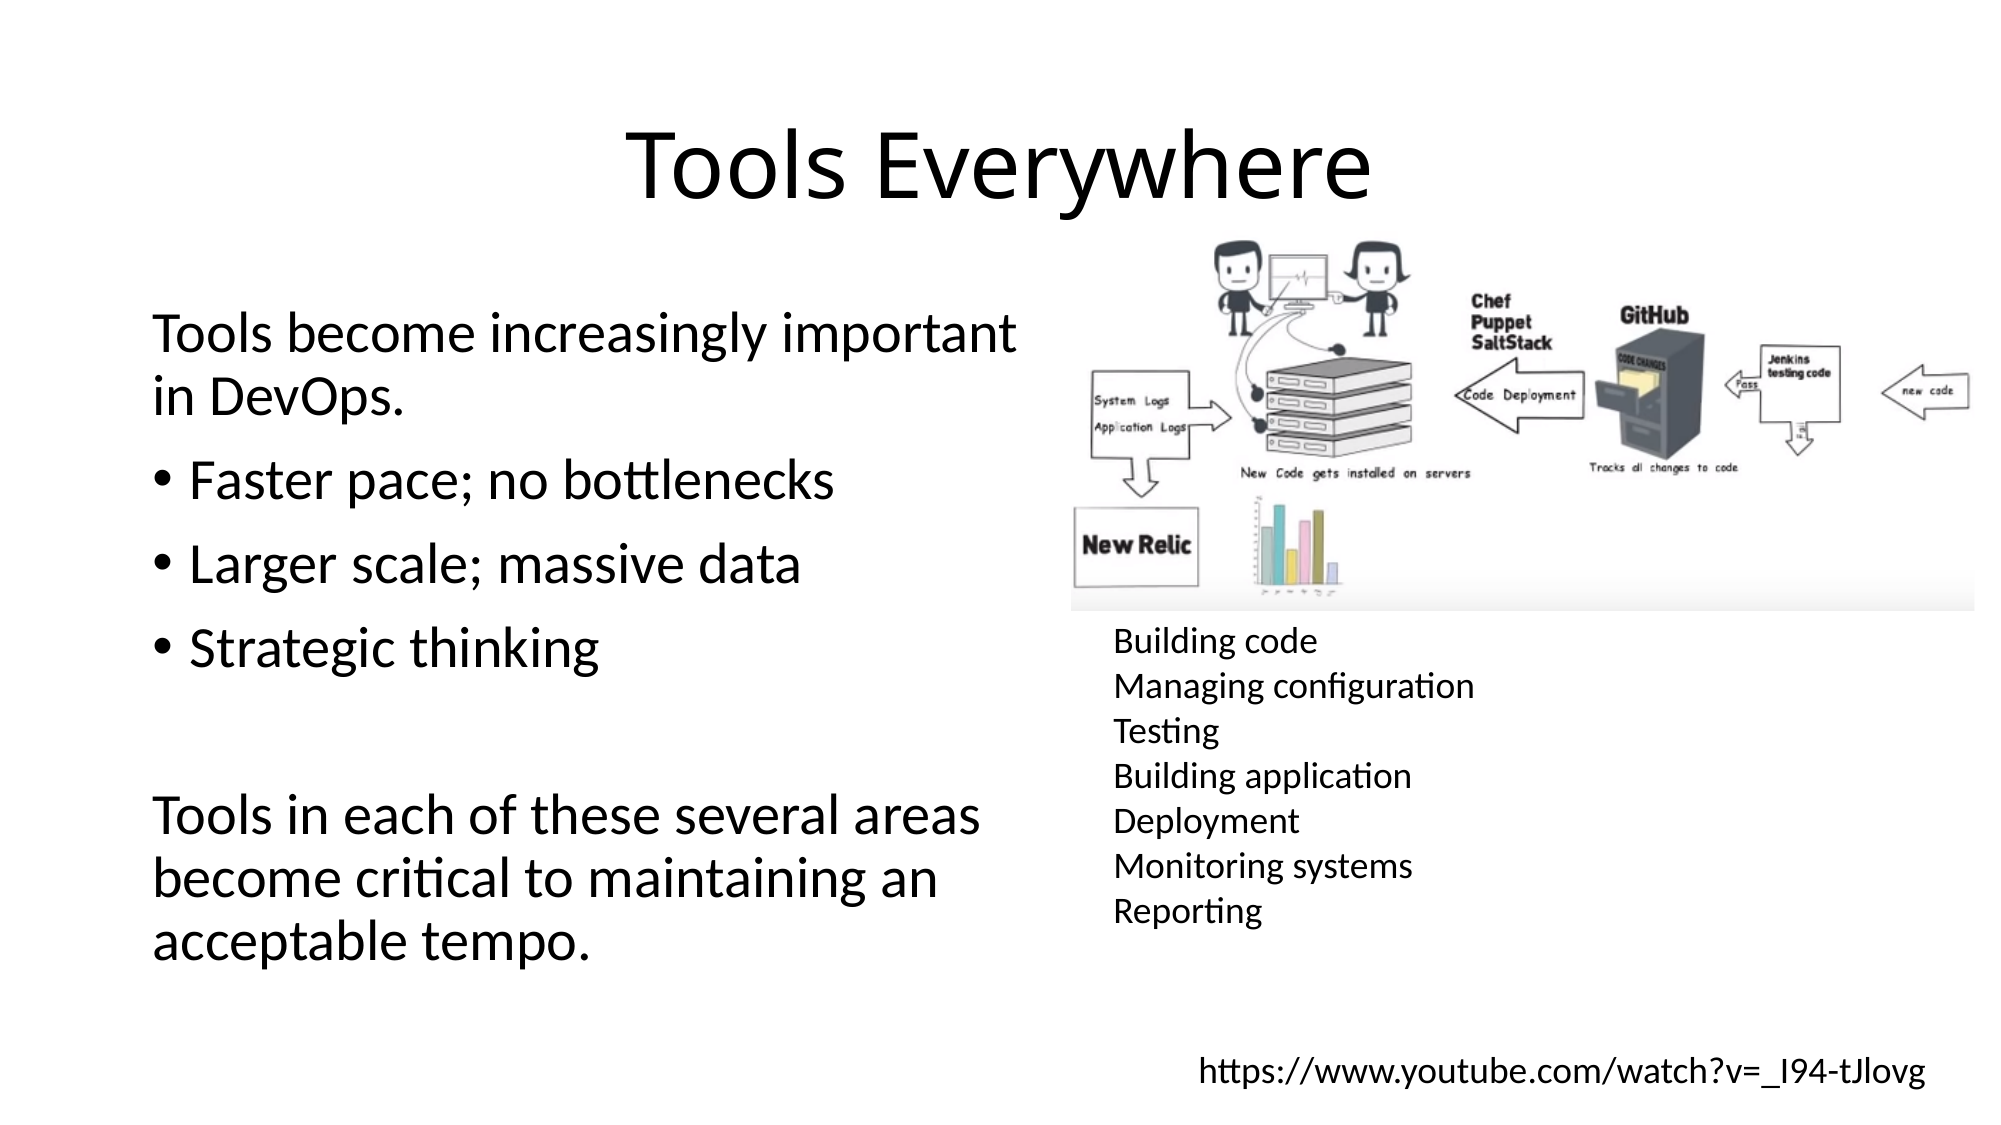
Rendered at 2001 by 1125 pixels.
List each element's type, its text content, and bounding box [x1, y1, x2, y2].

text_box https://www.youtube.com/watch?v=_I94-tJlovg [1183, 1039, 1942, 1099]
text_box Building code Managing configuration Testing Building application Deployment Monitoring systems Reporting [1098, 611, 1957, 938]
list Tools become increasingly important in DevOps. Faster pace; no bottlenecks Larger scale; massive data Strategic thinking Tools in each of these several areas become critical to maintaining an acceptable tempo. [137, 295, 1045, 1014]
picture [1071, 229, 1976, 611]
title Tools Everywhere [137, 59, 1863, 278]
